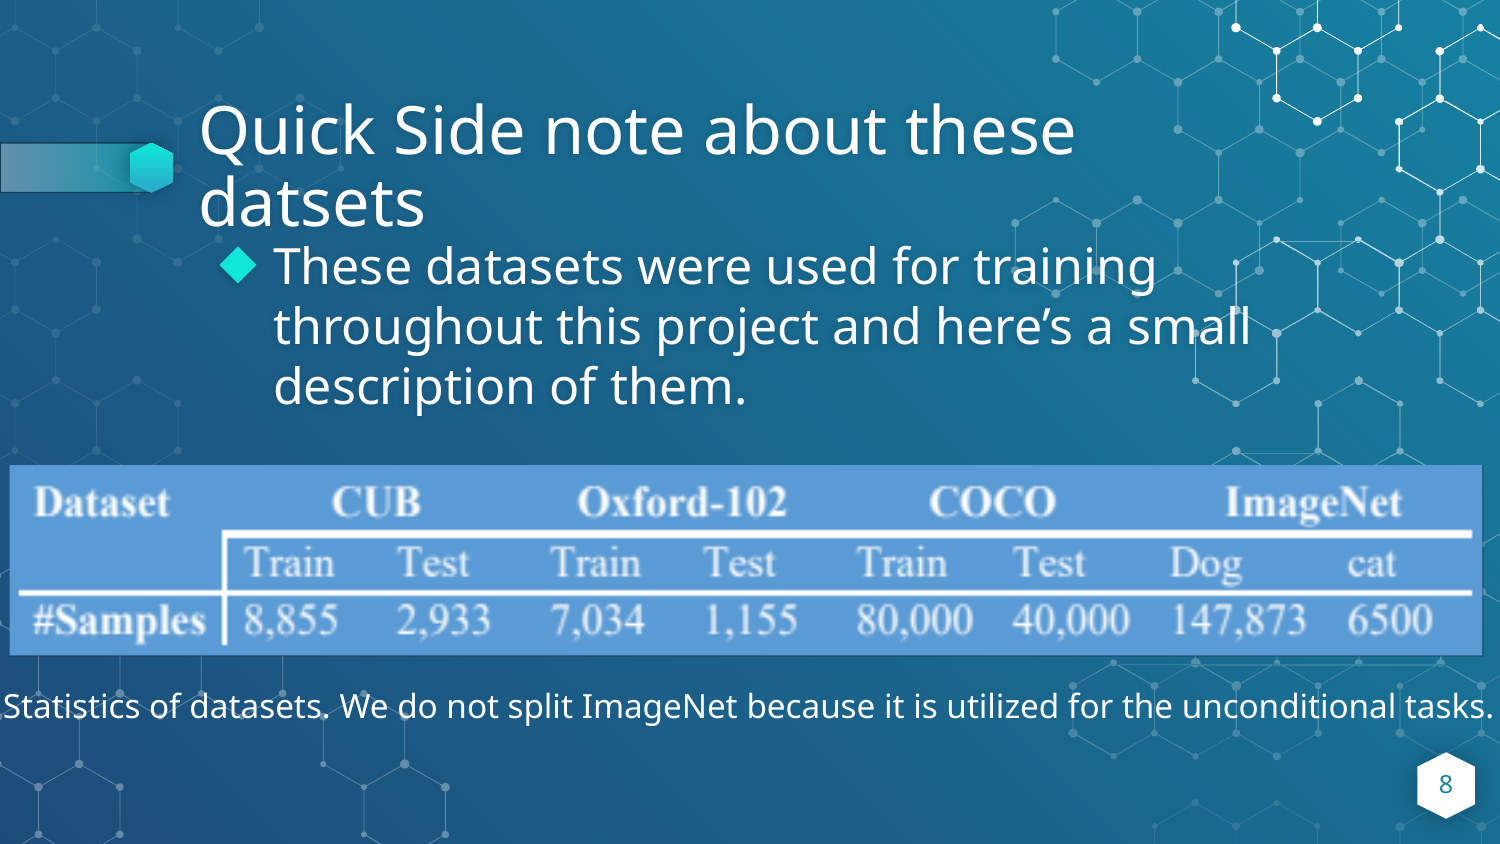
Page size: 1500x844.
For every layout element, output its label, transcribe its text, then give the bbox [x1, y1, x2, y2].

title Quick Side note about these datsets [198, 140, 1302, 198]
picture [9, 465, 1500, 704]
text_box Statistics of datasets. We do not split ImageNet because it is utilized for the unconditional tasks. [0, 678, 1500, 768]
slide_number 8 [1417, 768, 1475, 819]
list These datasets were used for training throughout this project and here’s a small description of them. [198, 234, 1302, 464]
